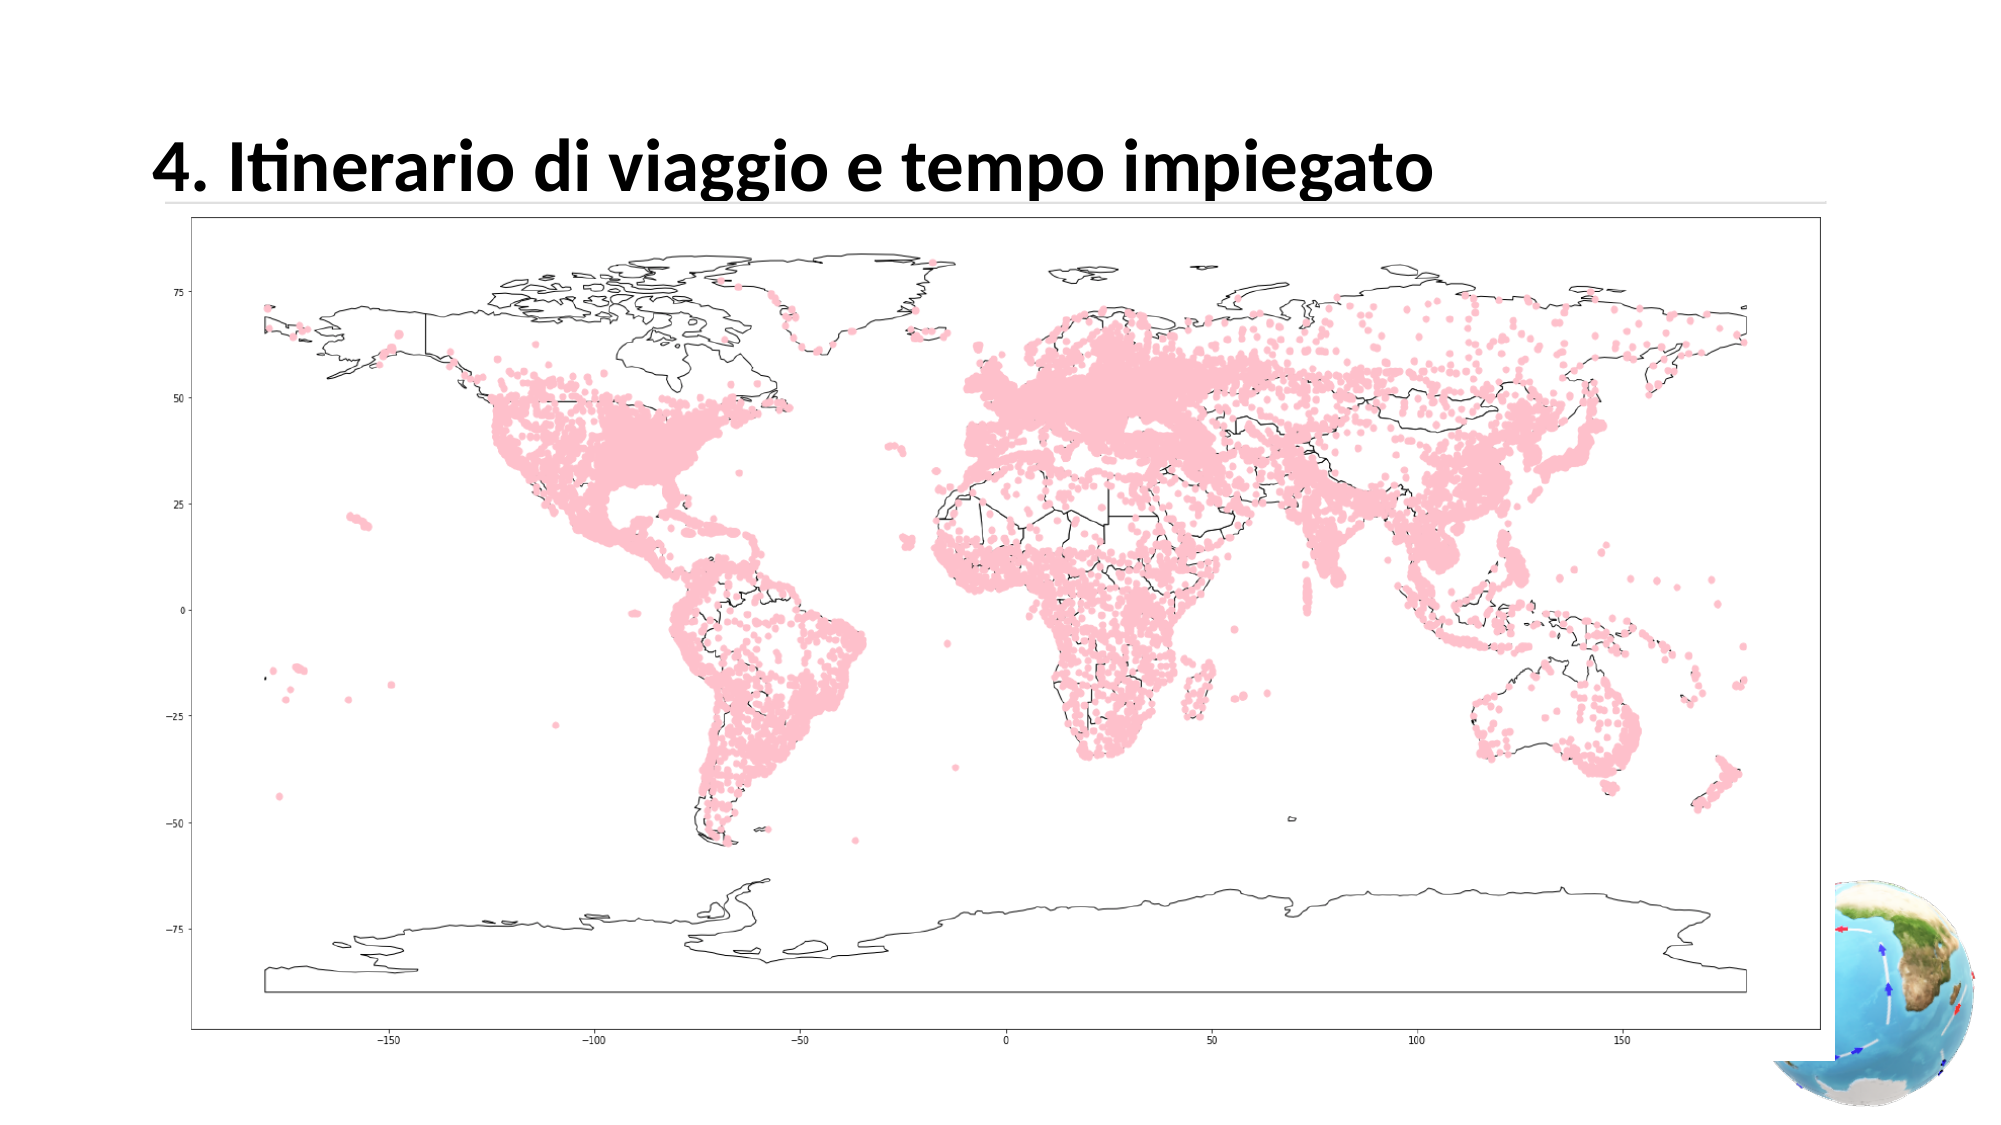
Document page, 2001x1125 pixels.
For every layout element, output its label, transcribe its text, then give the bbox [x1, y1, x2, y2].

text_box 4. Itinerario di viaggio e tempo impiegato [137, 64, 1863, 214]
picture [165, 201, 2000, 1125]
